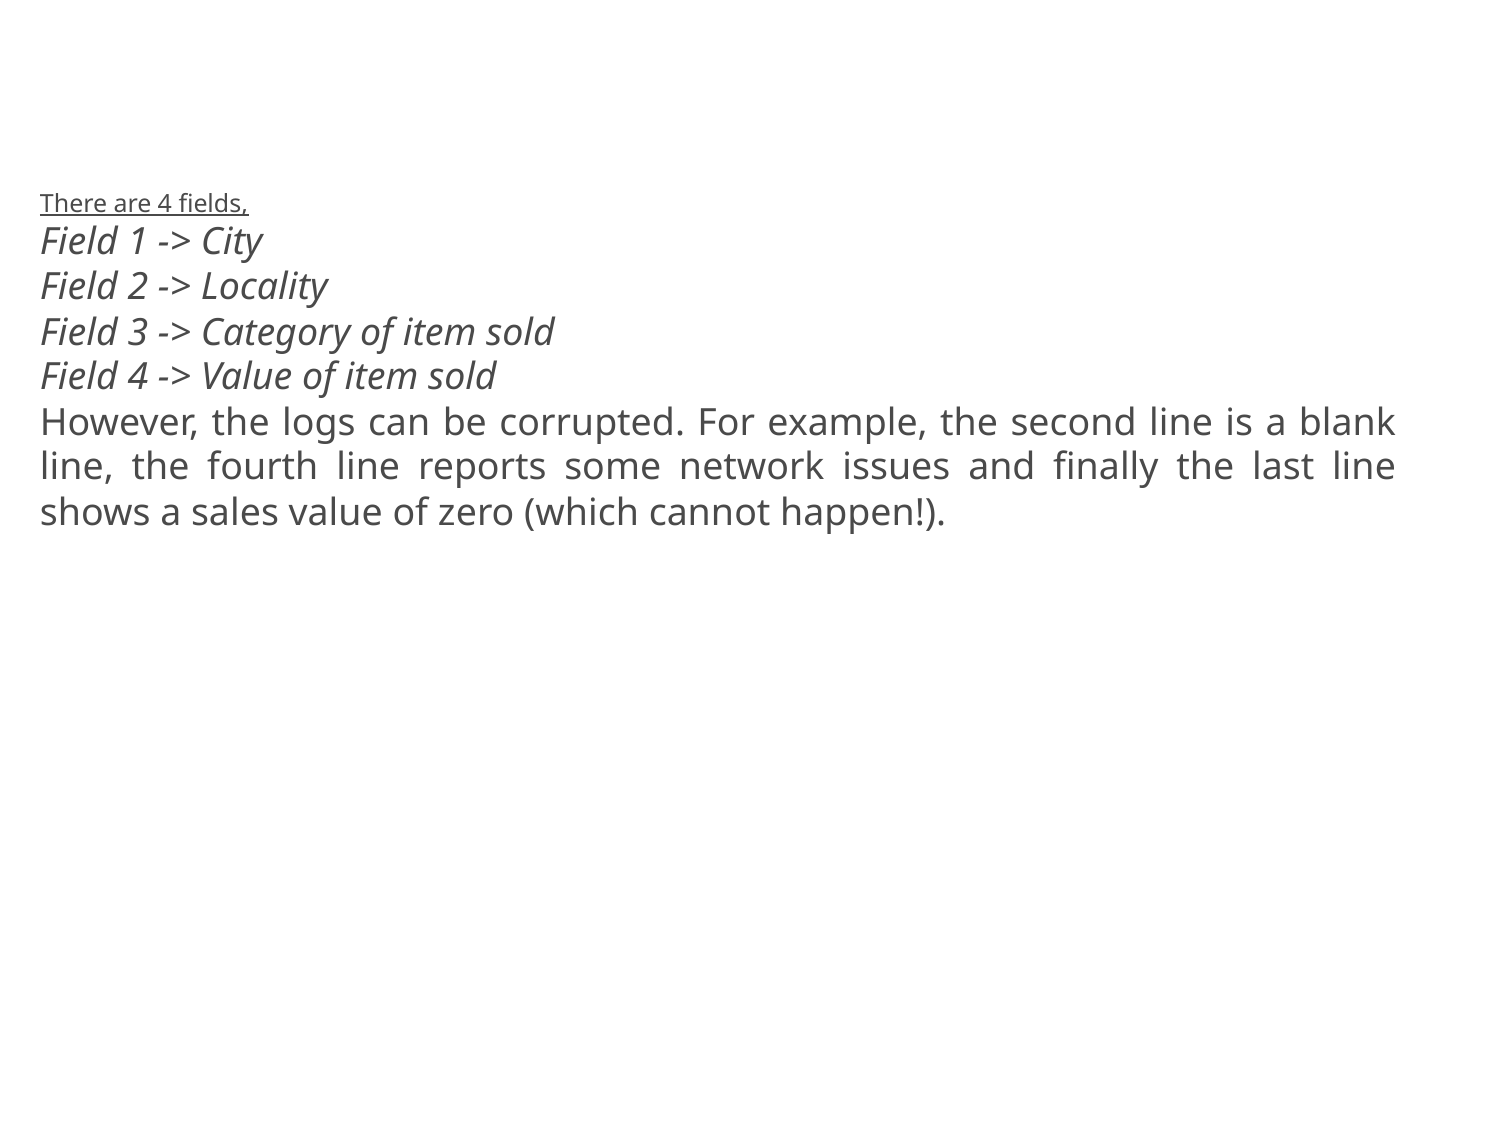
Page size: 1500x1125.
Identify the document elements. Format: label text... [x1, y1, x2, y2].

text_box There are 4 fields, Field 1 -> City Field 2 -> Locality Field 3 -> Category of item sold Field 4 -> Value of item sold However, the logs can be corrupted. For example, the second line is a blank line, the fourth line reports some network issues and finally the last line shows a sales value of zero (which cannot happen!). [24, 183, 1413, 942]
